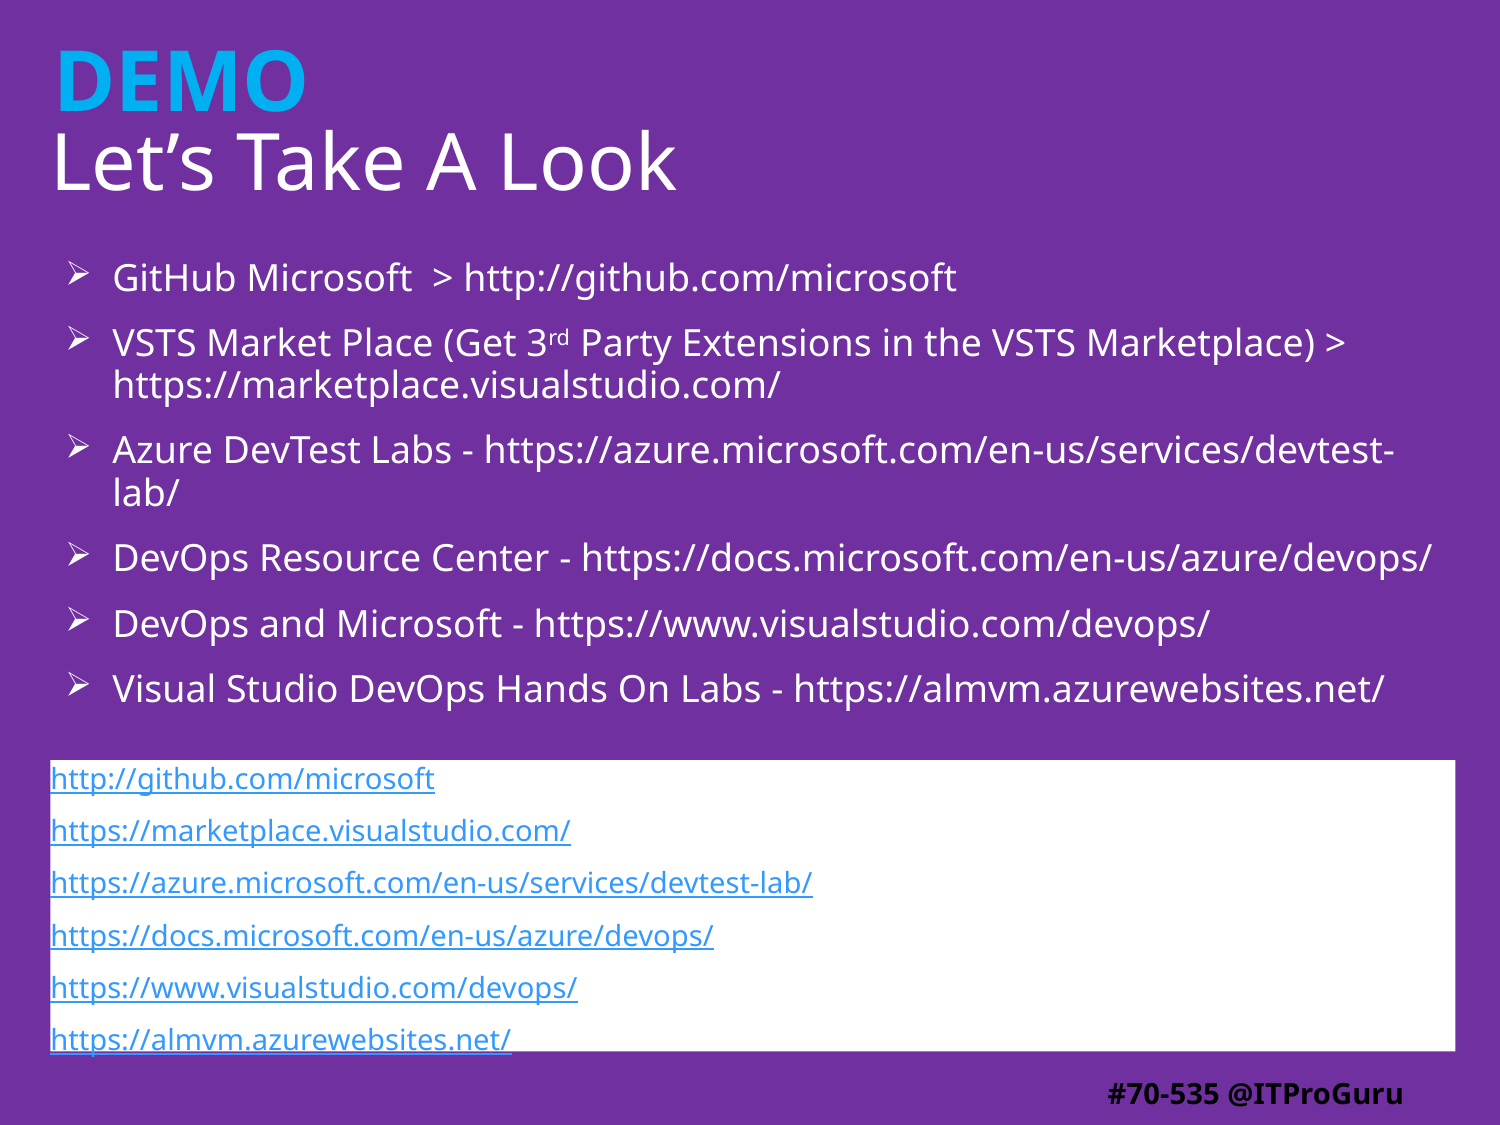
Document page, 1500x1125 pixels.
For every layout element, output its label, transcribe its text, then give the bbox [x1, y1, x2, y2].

subtitle GitHub Microsoft > http://github.com/microsoft VSTS Market Place (Get 3rd Party Extensions in the VSTS Marketplace) > https://marketplace.visualstudio.com/ Azure DevTest Labs - https://azure.microsoft.com/en-us/services/devtest-lab/ DevOps Resource Center - https://docs.microsoft.com/en-us/azure/devops/ DevOps and Microsoft - https://www.visualstudio.com/devops/ Visual Studio DevOps Hands On Labs - https://almvm.azurewebsites.net/ [50, 249, 1473, 714]
list http://github.com/microsoft https://marketplace.visualstudio.com/ https://azure.microsoft.com/en-us/services/devtest-lab/ https://docs.microsoft.com/en-us/azure/devops/ https://www.visualstudio.com/devops/ https://almvm.azurewebsites.net/ [50, 759, 1456, 1052]
title Let’s Take A Look [50, 126, 1426, 249]
